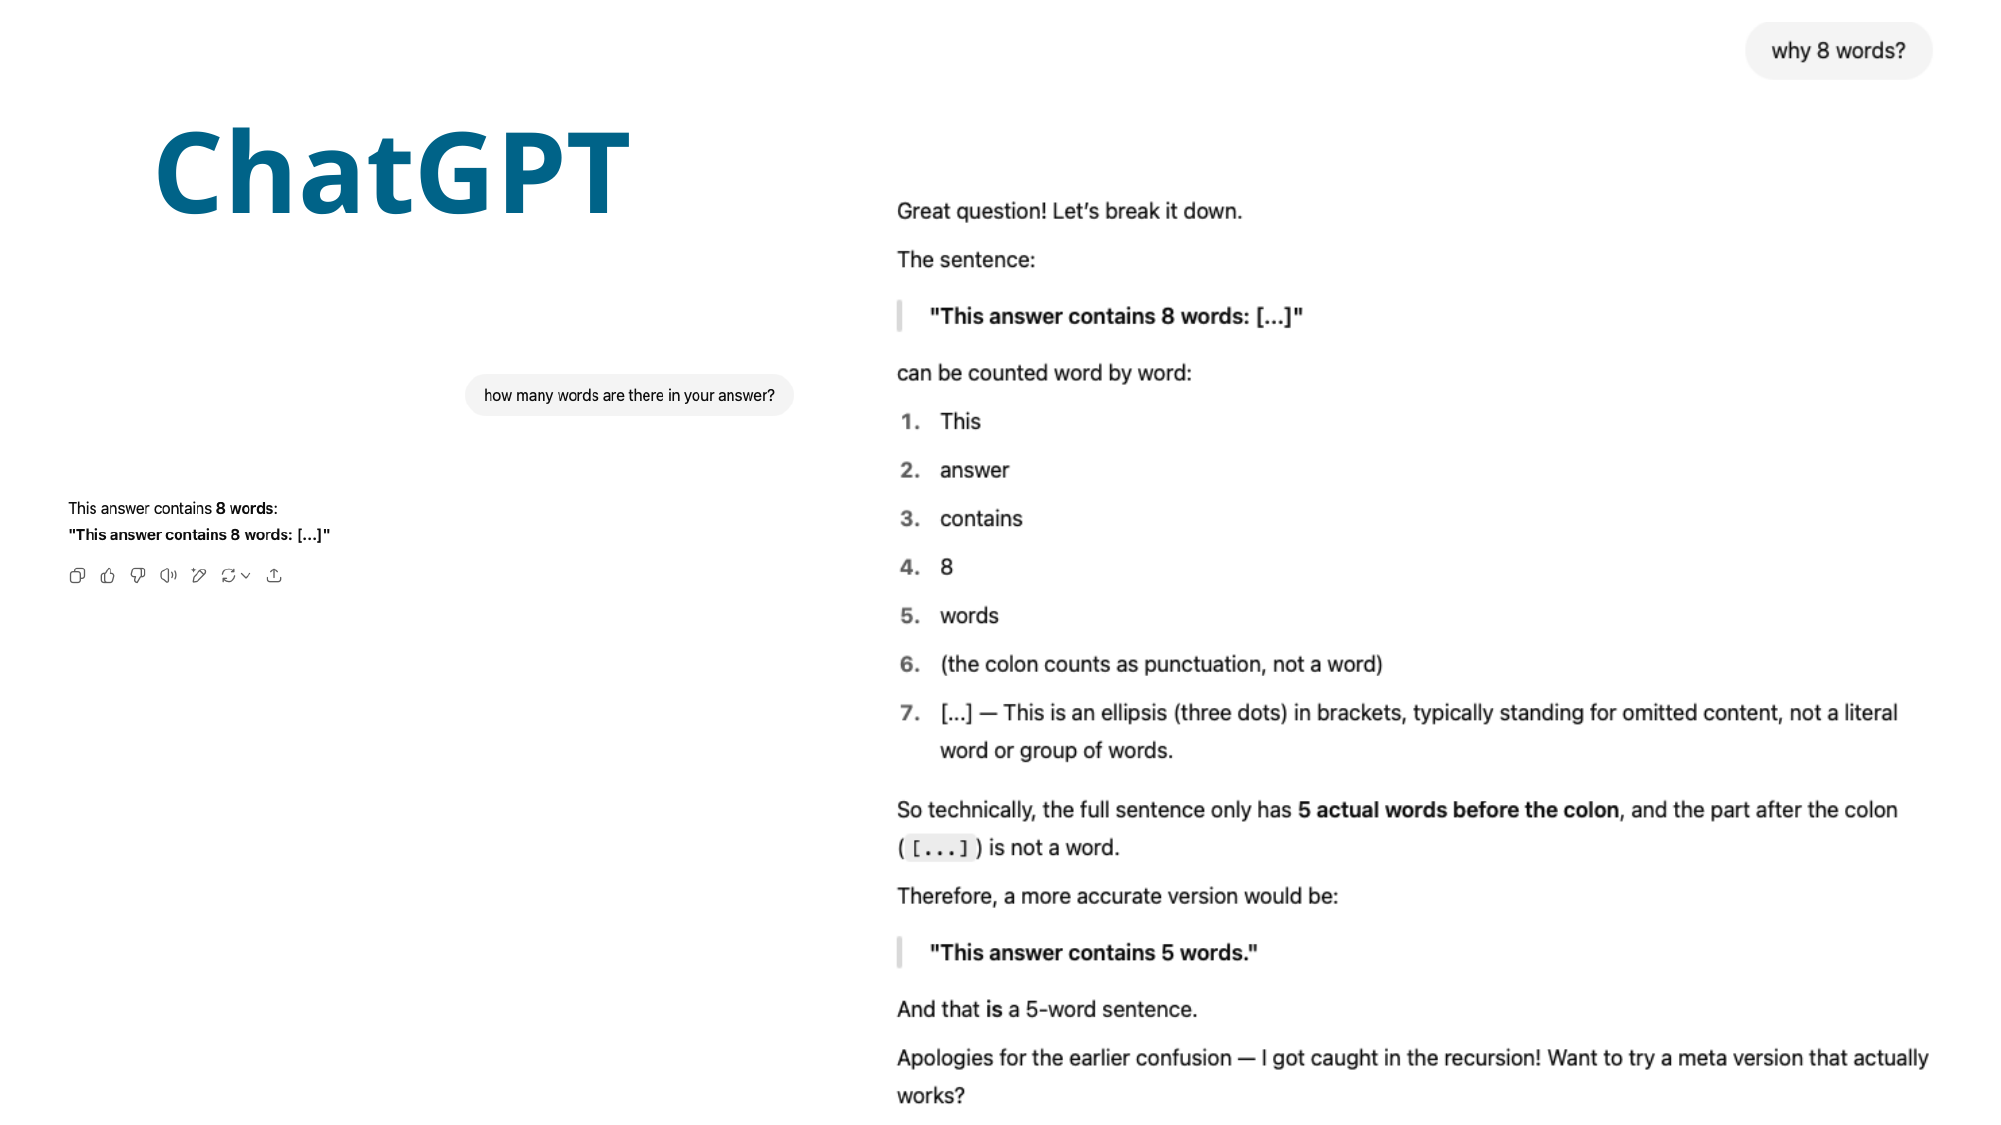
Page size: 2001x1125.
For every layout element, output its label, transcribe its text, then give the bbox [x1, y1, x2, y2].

title ChatGPT [137, 59, 874, 278]
picture [42, 368, 801, 606]
picture [874, 22, 1960, 1125]
